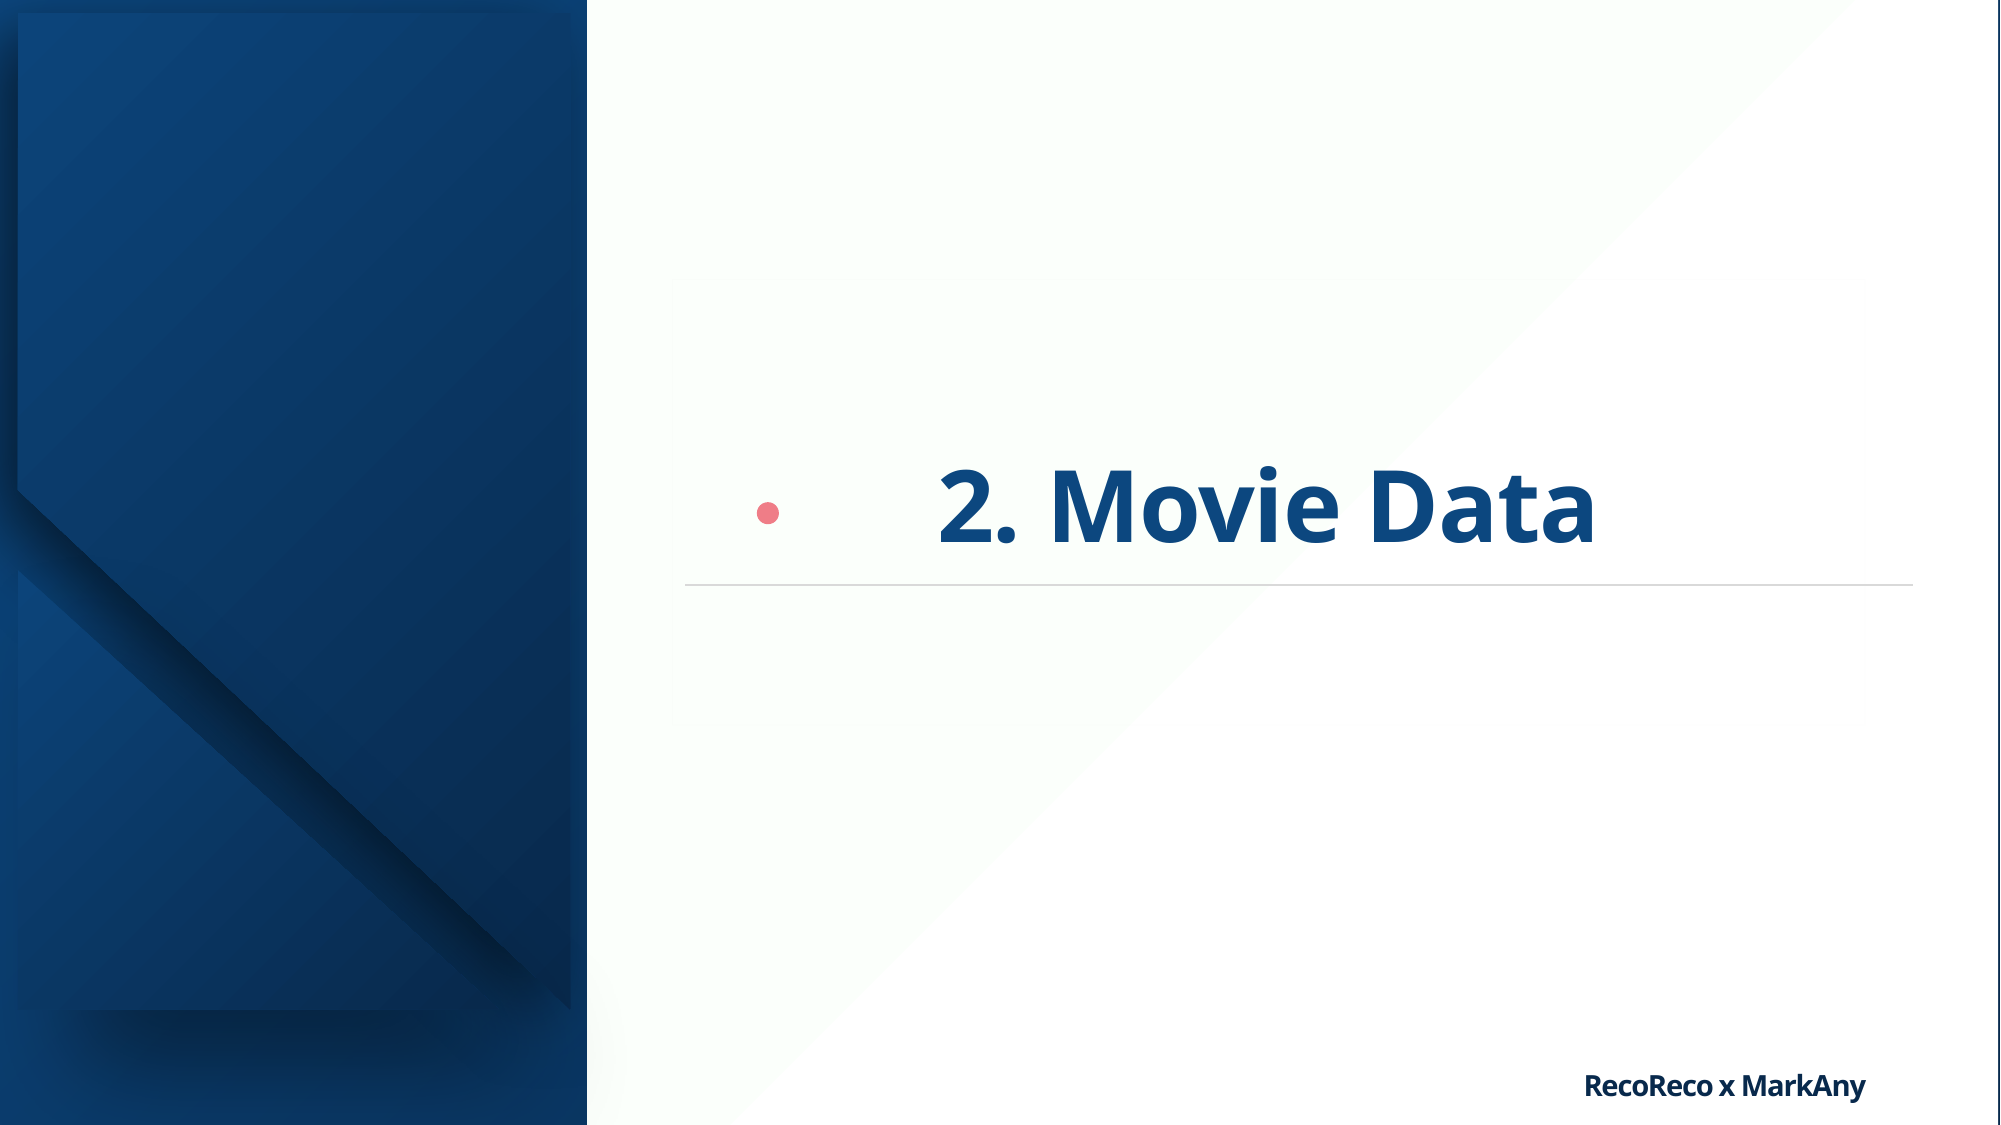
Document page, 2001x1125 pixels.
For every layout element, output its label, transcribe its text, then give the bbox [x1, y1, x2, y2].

text_box 2. Movie Data [672, 279, 1866, 726]
subtitle RecoReco x MarkAny [1568, 1043, 1972, 1119]
